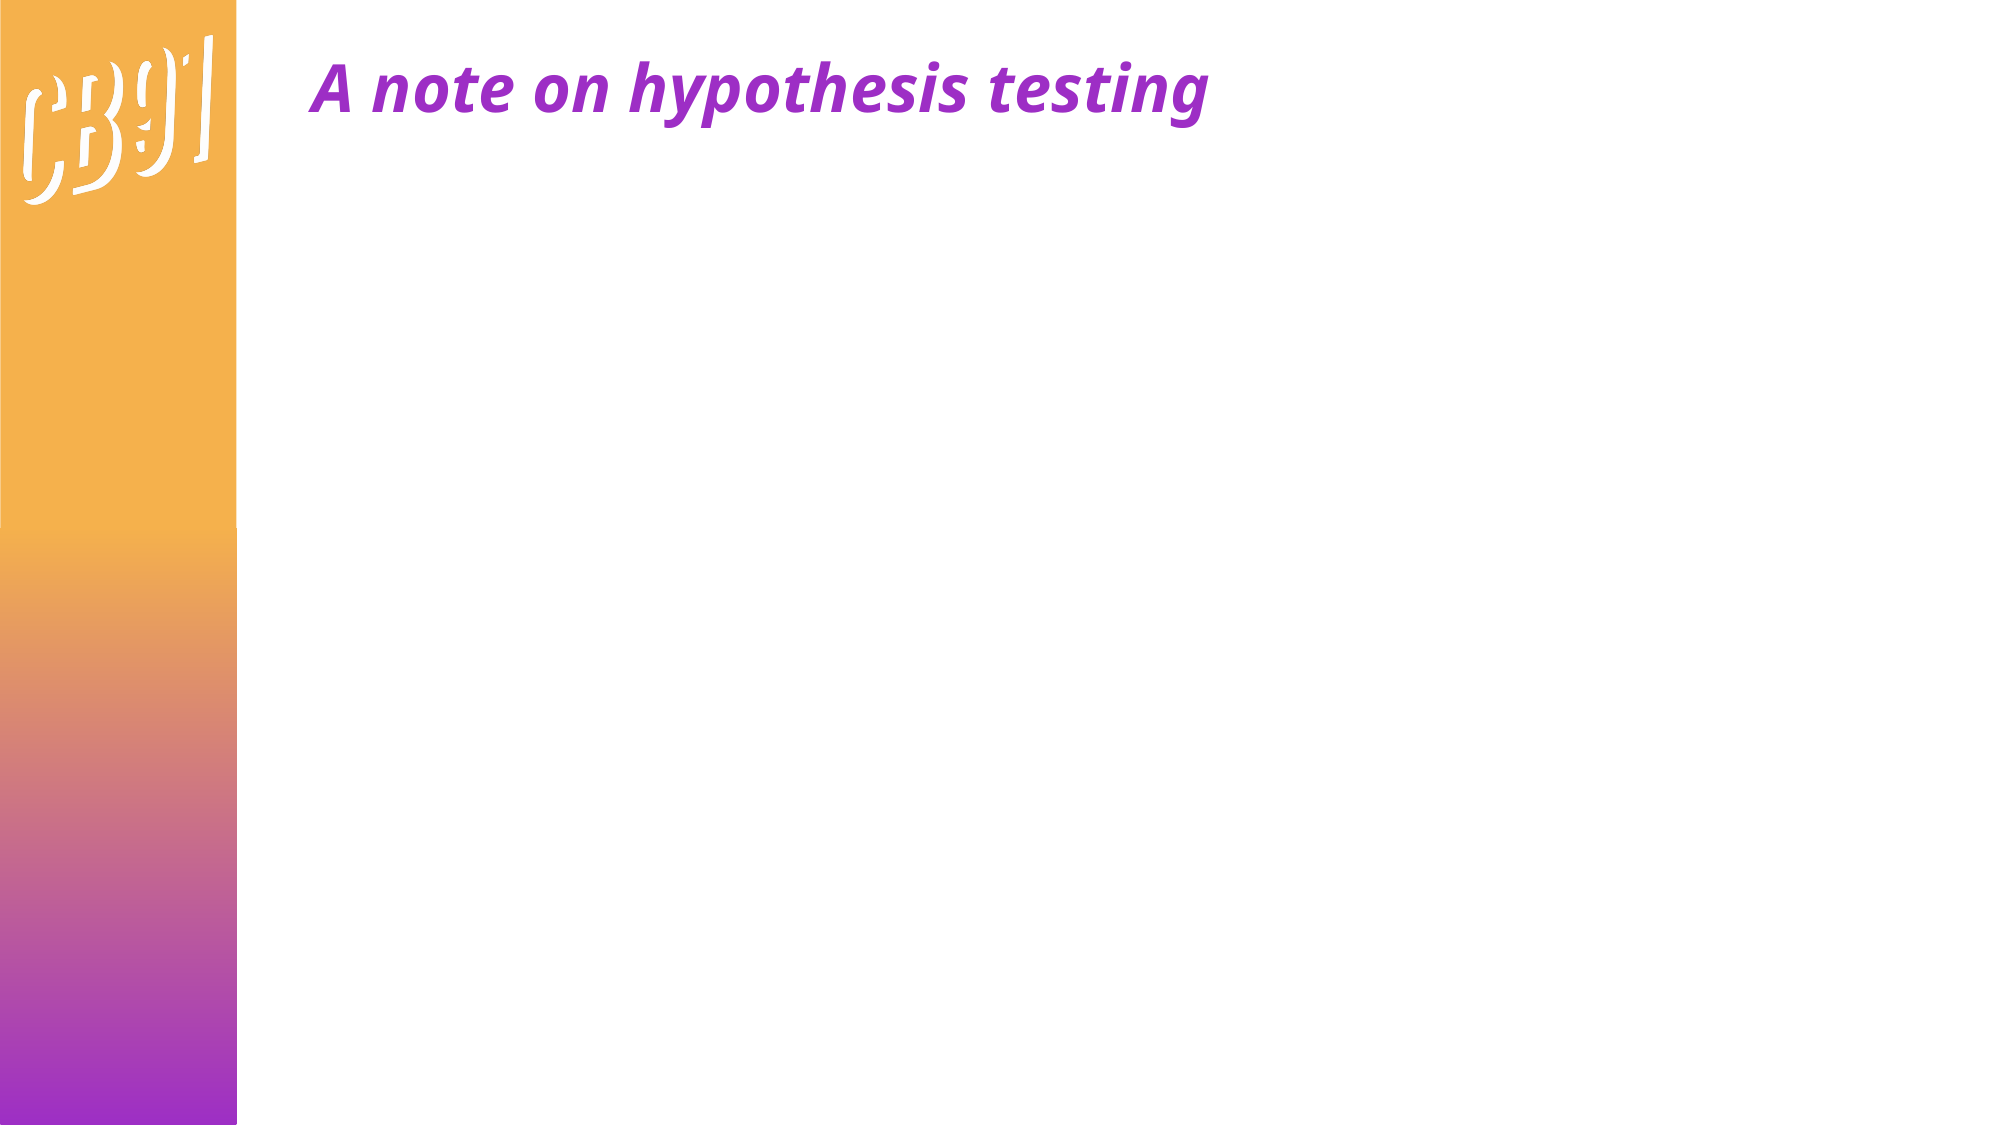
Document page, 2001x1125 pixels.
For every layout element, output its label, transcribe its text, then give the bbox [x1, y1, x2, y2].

title A note on hypothesis testing [297, 47, 1828, 251]
picture [9, 10, 228, 229]
